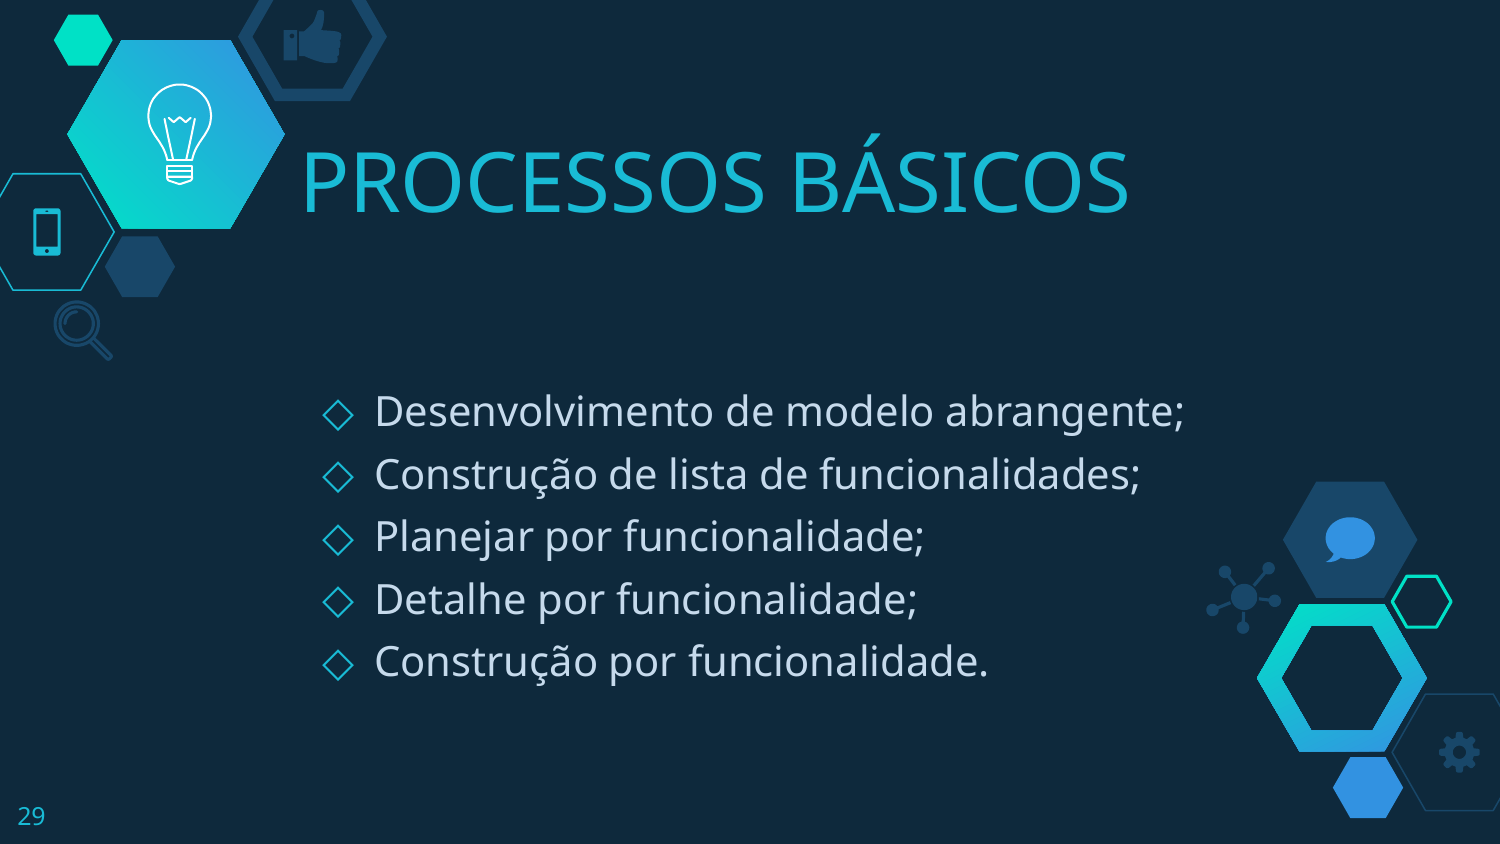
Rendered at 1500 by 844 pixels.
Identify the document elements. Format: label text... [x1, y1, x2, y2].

title Processos básicos [284, 138, 1270, 245]
slide_number 29 [2, 785, 93, 844]
list Desenvolvimento de modelo abrangente; Construção de lista de funcionalidades; Planejar por funcionalidade; Detalhe por funcionalidade; Construção por funcionalidade. [284, 369, 1424, 785]
